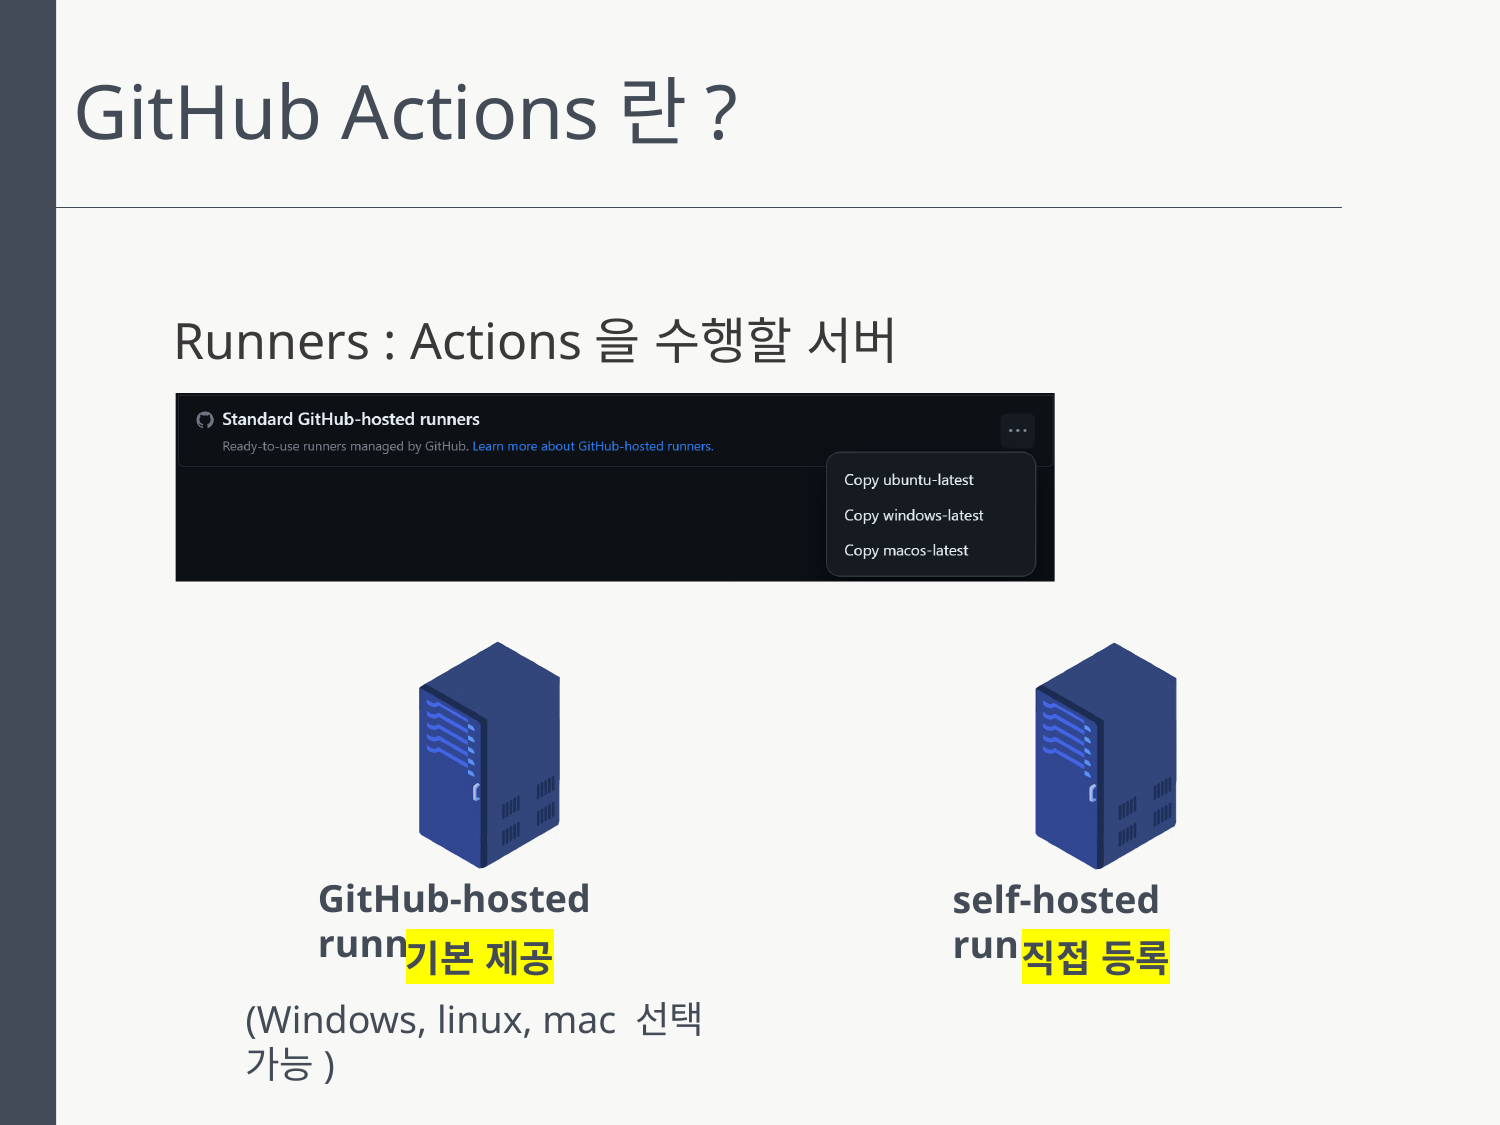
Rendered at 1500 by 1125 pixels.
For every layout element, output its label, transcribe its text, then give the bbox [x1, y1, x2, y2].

picture [1033, 638, 1179, 875]
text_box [175, 393, 1055, 582]
text_box 기본 제공 [390, 928, 588, 988]
text_box GitHub Actions란? [59, 56, 753, 162]
text_box GitHub-hosted runners [303, 867, 692, 973]
picture [416, 637, 563, 874]
text_box [0, 0, 57, 1125]
text_box (Windows, linux, mac 선택 가능) [230, 988, 765, 1094]
text_box self-hosted runners [937, 868, 1282, 973]
text_box 직접 등록 [1007, 928, 1204, 988]
text_box Runners : Actions을 수행할 서버 [158, 301, 943, 377]
